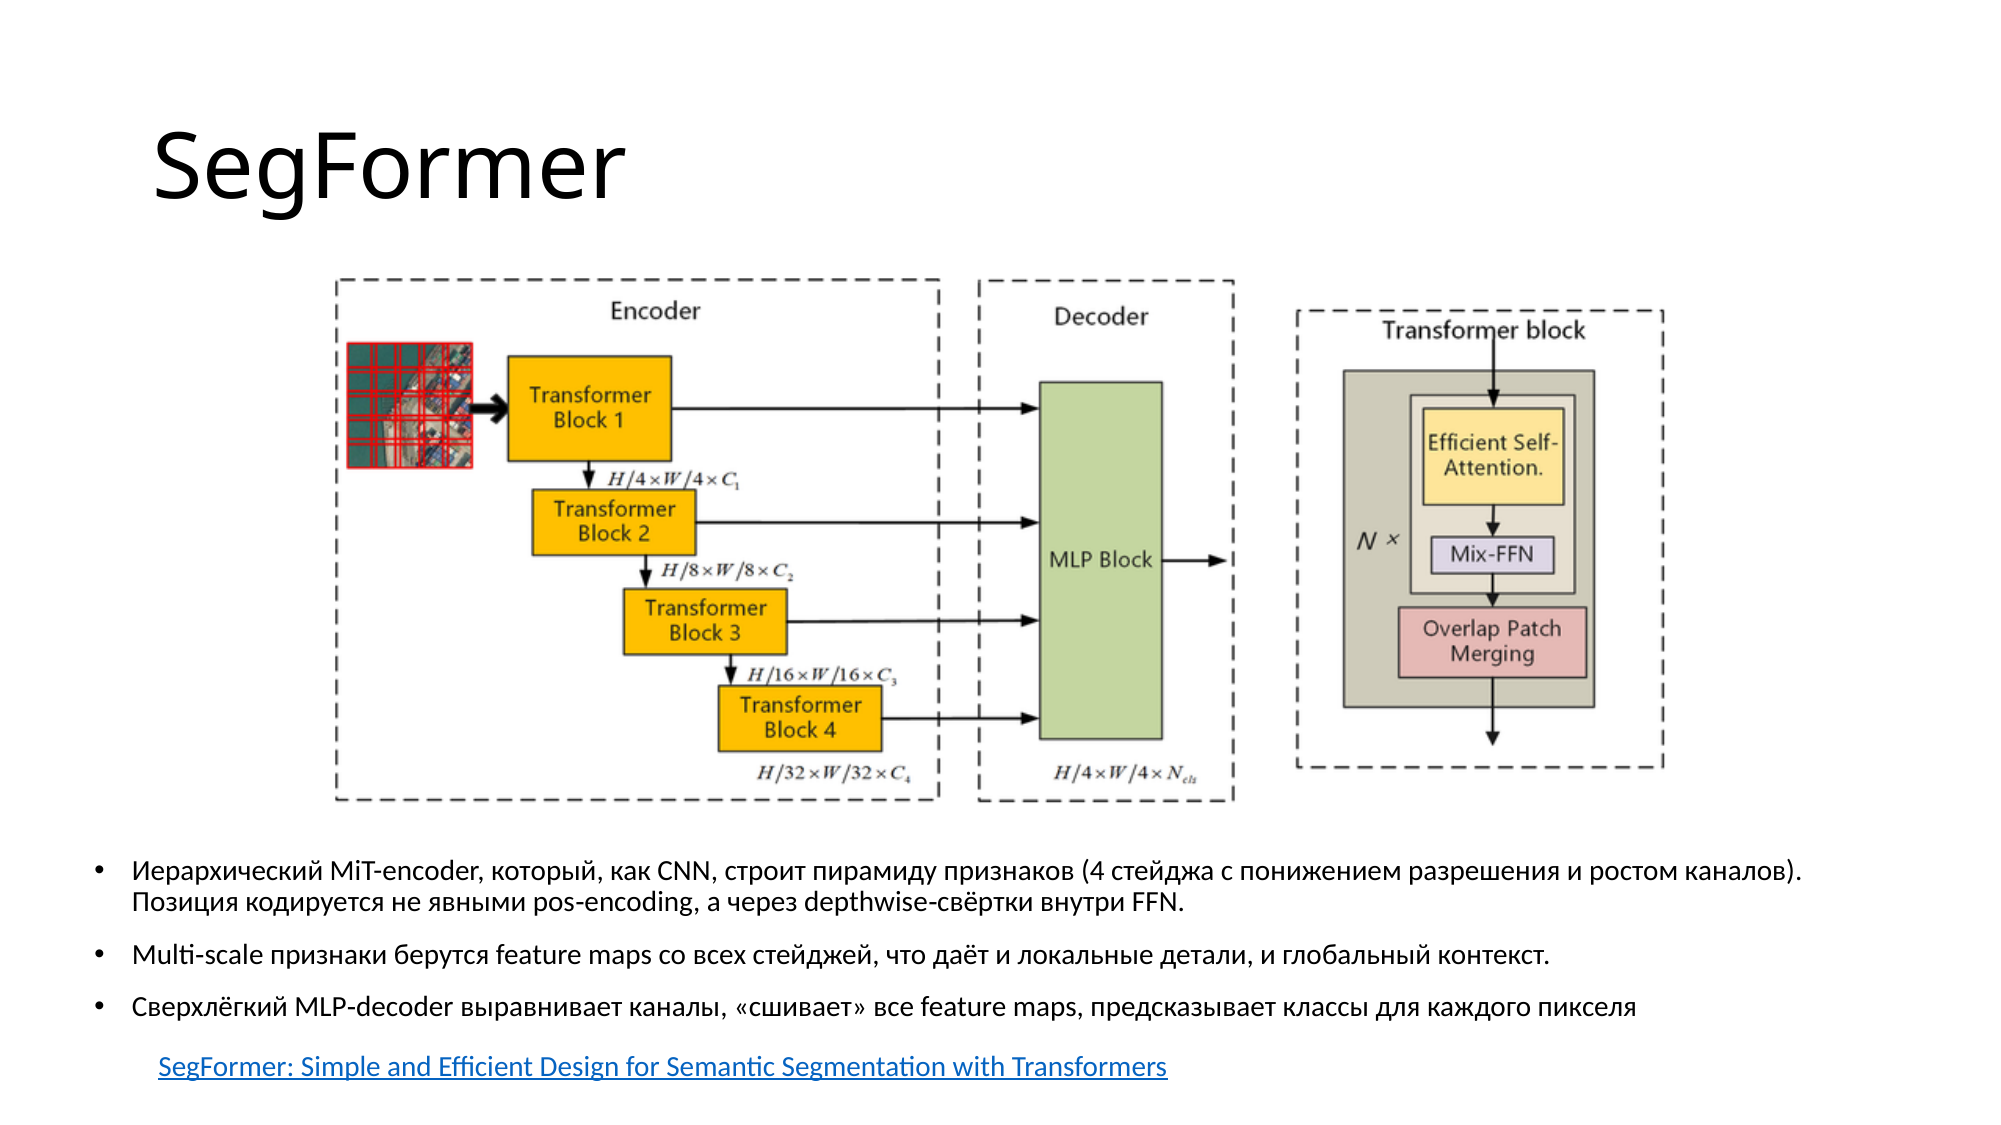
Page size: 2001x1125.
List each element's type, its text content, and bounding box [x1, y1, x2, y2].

title SegFormer [137, 59, 1863, 278]
list Иерархический MiT-encoder, который, как CNN, строит пирамиду признаков (4 стейджа с понижением разрешения и ростом каналов). Позиция кодируется не явными pos‑encoding, а через depthwise‑свёртки внутри FFN. Multi‑scale признаки берутся feature maps со всех стейджей, что даёт и локальные детали, и глобальный контекст. Сверхлёгкий MLP‑decoder выравнивает каналы, «сшивает» все feature maps, предсказывает классы для каждого пикселя [79, 847, 1863, 1040]
text_box SegFormer: Simple and Efficient Design for Semantic Segmentation with Transformers [143, 1039, 1183, 1090]
picture [334, 277, 1666, 804]
